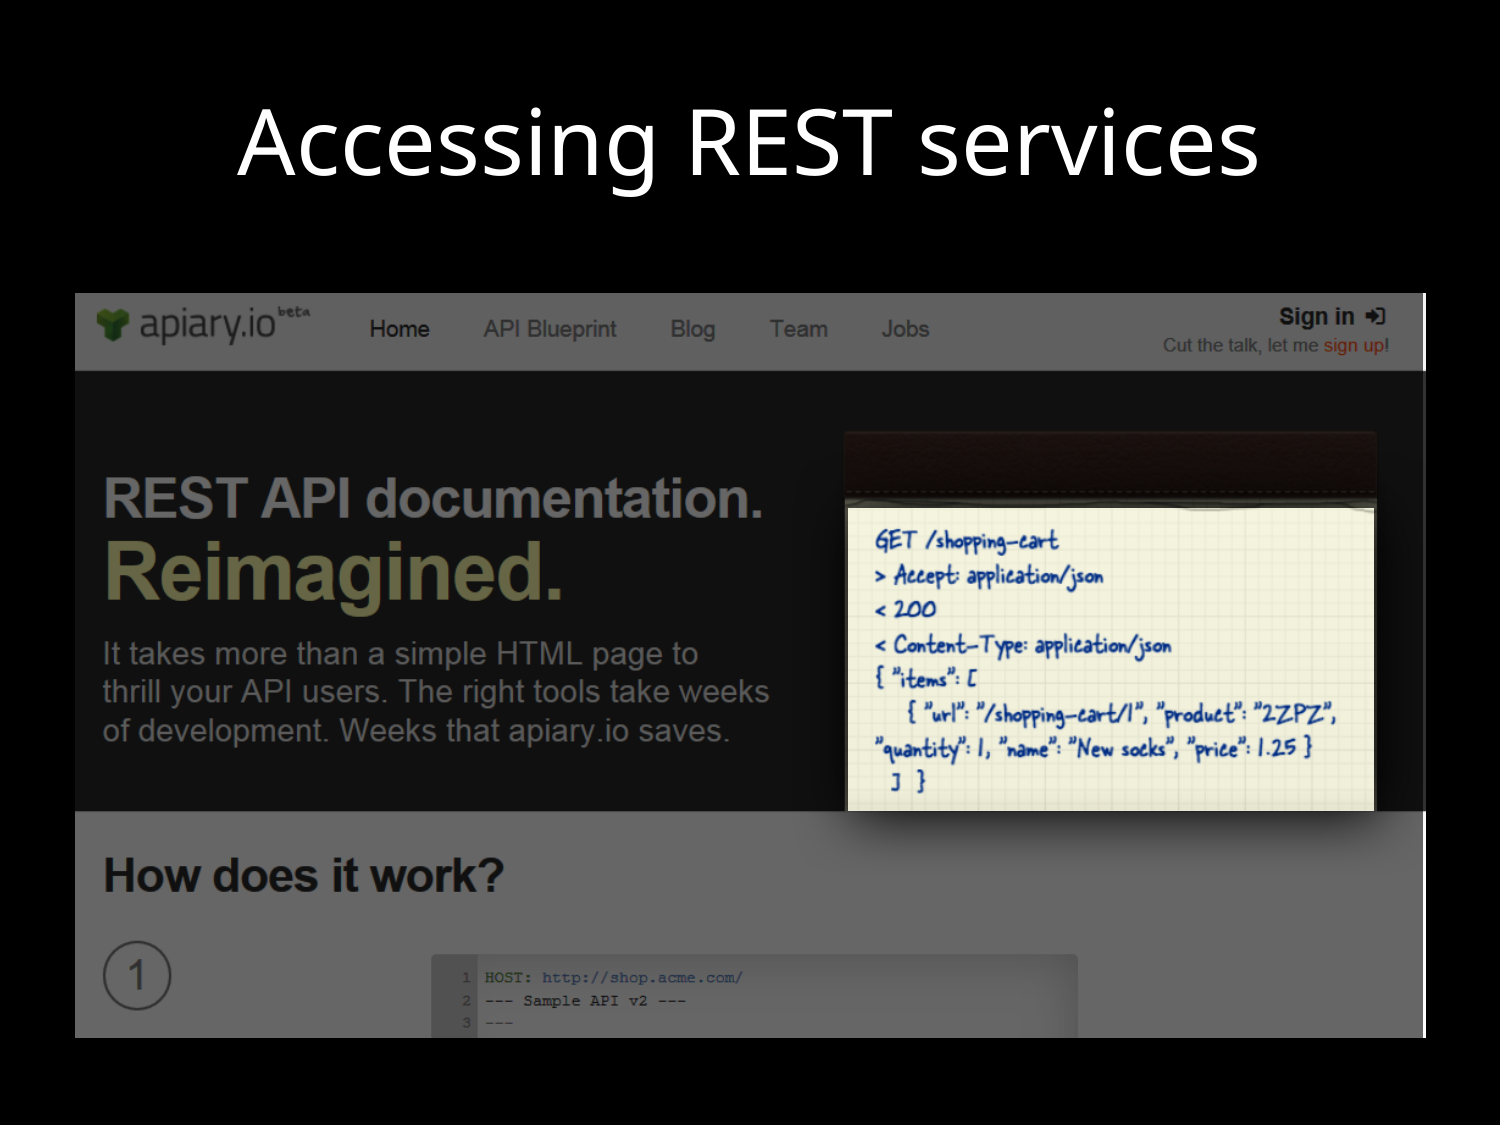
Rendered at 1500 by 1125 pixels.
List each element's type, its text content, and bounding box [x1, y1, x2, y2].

title Accessing REST services [75, 45, 1425, 233]
picture [74, 293, 1427, 1038]
